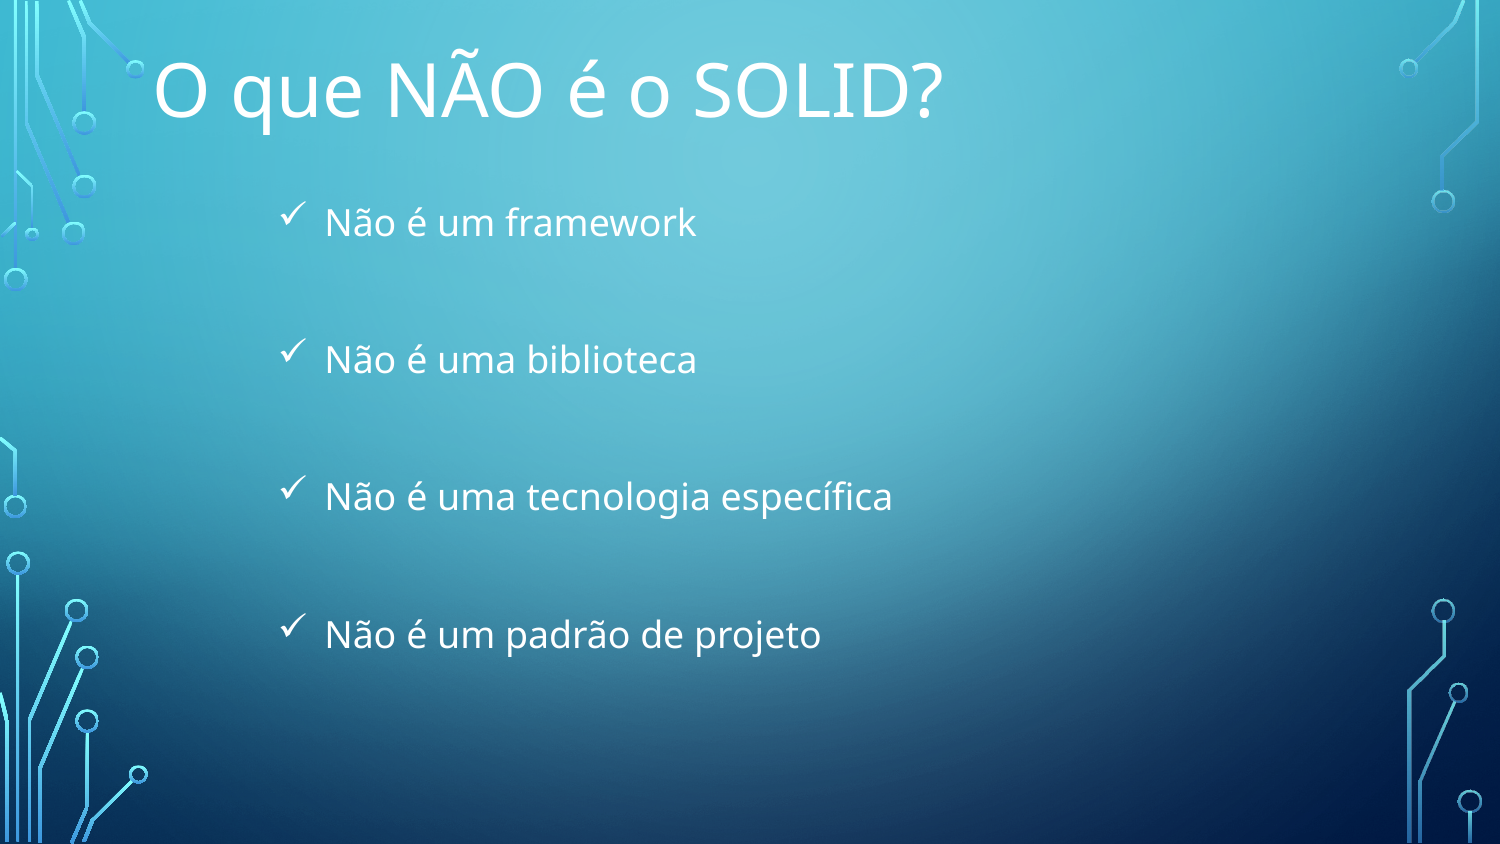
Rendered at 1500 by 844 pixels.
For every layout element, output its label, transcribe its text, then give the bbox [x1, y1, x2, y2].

text_box Não é um framework [262, 169, 1238, 252]
text_box Não é um padrão de projeto [262, 581, 1238, 664]
text_box O que NÃO é o SOLID? [137, 18, 1500, 157]
text_box Não é uma biblioteca [262, 306, 1238, 389]
text_box Não é uma tecnologia específica [262, 443, 1238, 526]
